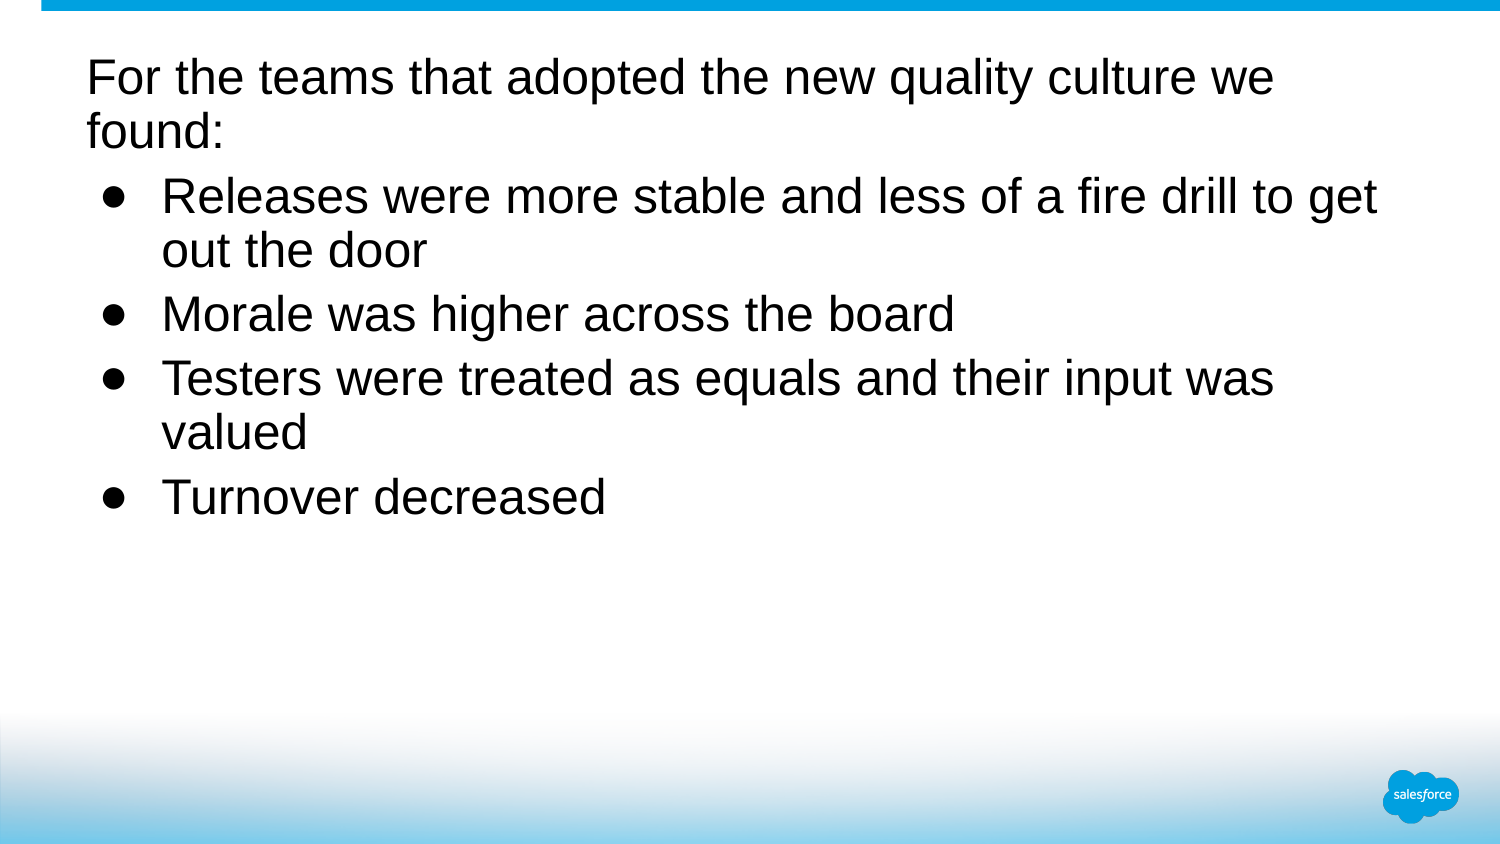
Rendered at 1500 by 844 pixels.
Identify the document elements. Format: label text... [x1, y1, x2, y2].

picture [0, 141, 1500, 844]
list For the teams that adopted the new quality culture we found: Releases were more stable and less of a fire drill to get out the door Morale was higher across the board Testers were treated as equals and their input was valued Turnover decreased [75, 40, 1425, 808]
